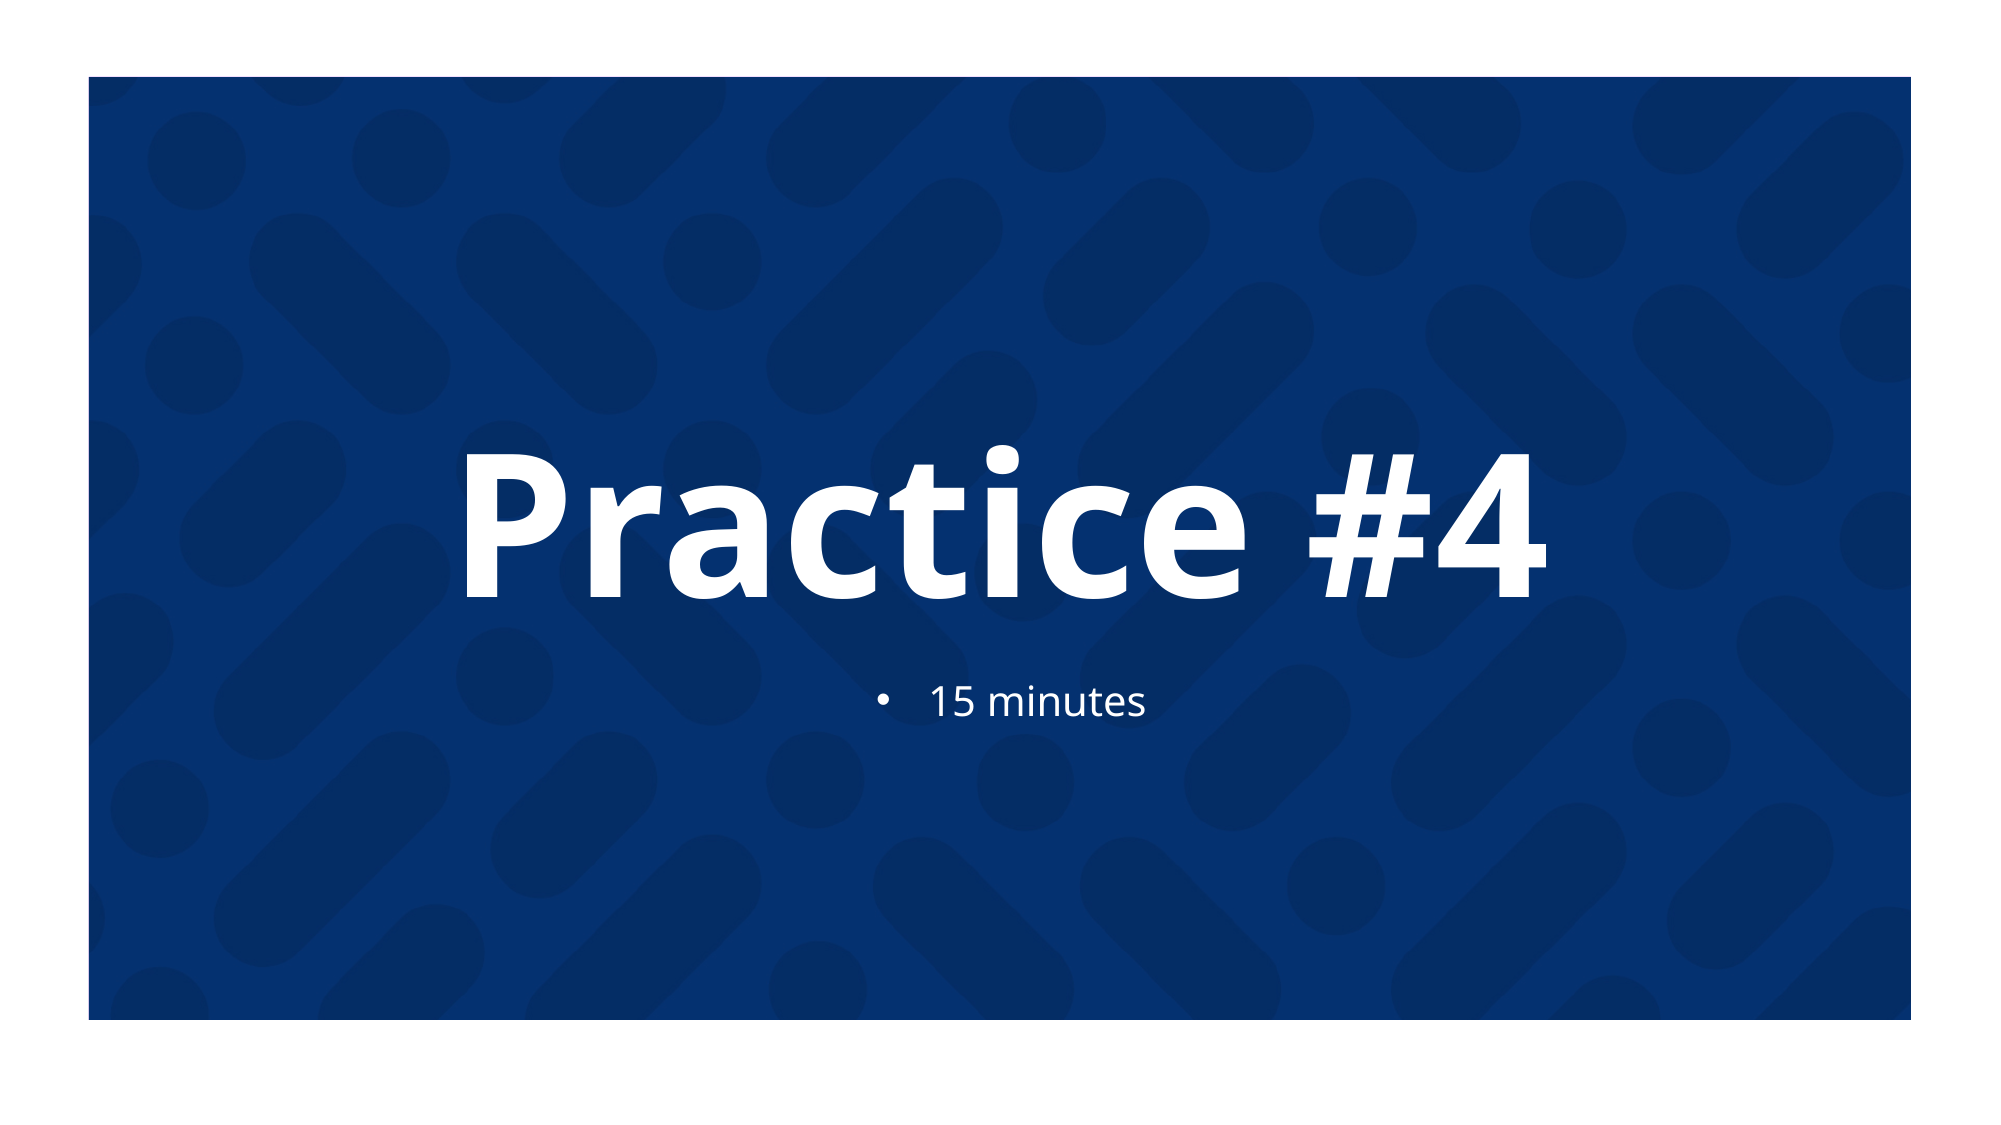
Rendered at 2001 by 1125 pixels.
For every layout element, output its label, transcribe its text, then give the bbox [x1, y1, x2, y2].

picture [88, 645, 1911, 1020]
picture [88, 77, 1911, 352]
subtitle 15 minutes [532, 659, 1468, 801]
title Practice #4 [0, 352, 2000, 645]
